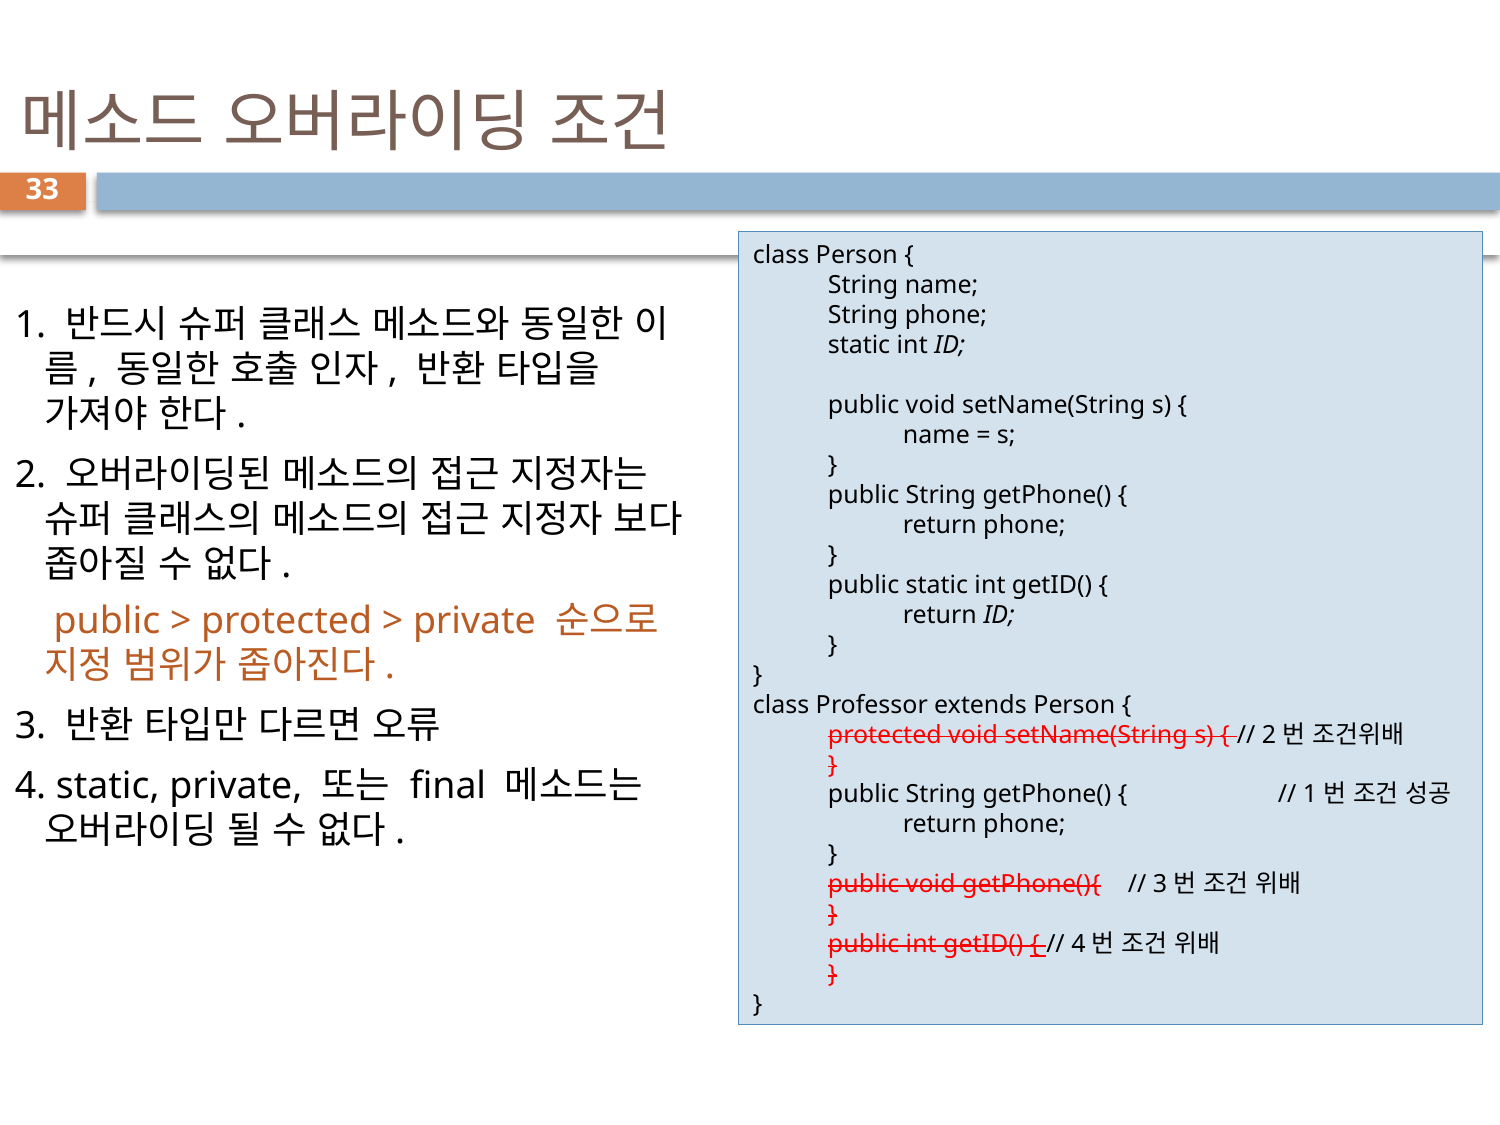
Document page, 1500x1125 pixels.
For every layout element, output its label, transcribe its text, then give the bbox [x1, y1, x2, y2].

text_box class Person { String name; String phone; static int ID; public void setName(String s) { name = s; } public String getPhone() { return phone; } public static int getID() { return ID; } } class Professor extends Person { protected void setName(String s) { // 2번 조건위배 } public String getPhone() { // 1번 조건 성공 return phone; } public void getPhone(){ // 3번 조건 위배 } public int getID() { // 4번 조건 위배 } } [738, 231, 1483, 1025]
title 메소드 오버라이딩 조건 [5, 37, 1344, 200]
slide_number 33 [0, 170, 87, 211]
list 1. 반드시 슈퍼 클래스 메소드와 동일한 이름, 동일한 호출 인자, 반환 타입을 가져야 한다. 2. 오버라이딩된 메소드의 접근 지정자는 슈퍼 클래스의 메소드의 접근 지정자 보다 좁아질 수 없다. public > protected > private 순으로 지정 범위가 좁아진다. 3. 반환 타입만 다르면 오류 4. static, private, 또는 final 메소드는 오버라이딩 될 수 없다. [0, 292, 727, 953]
